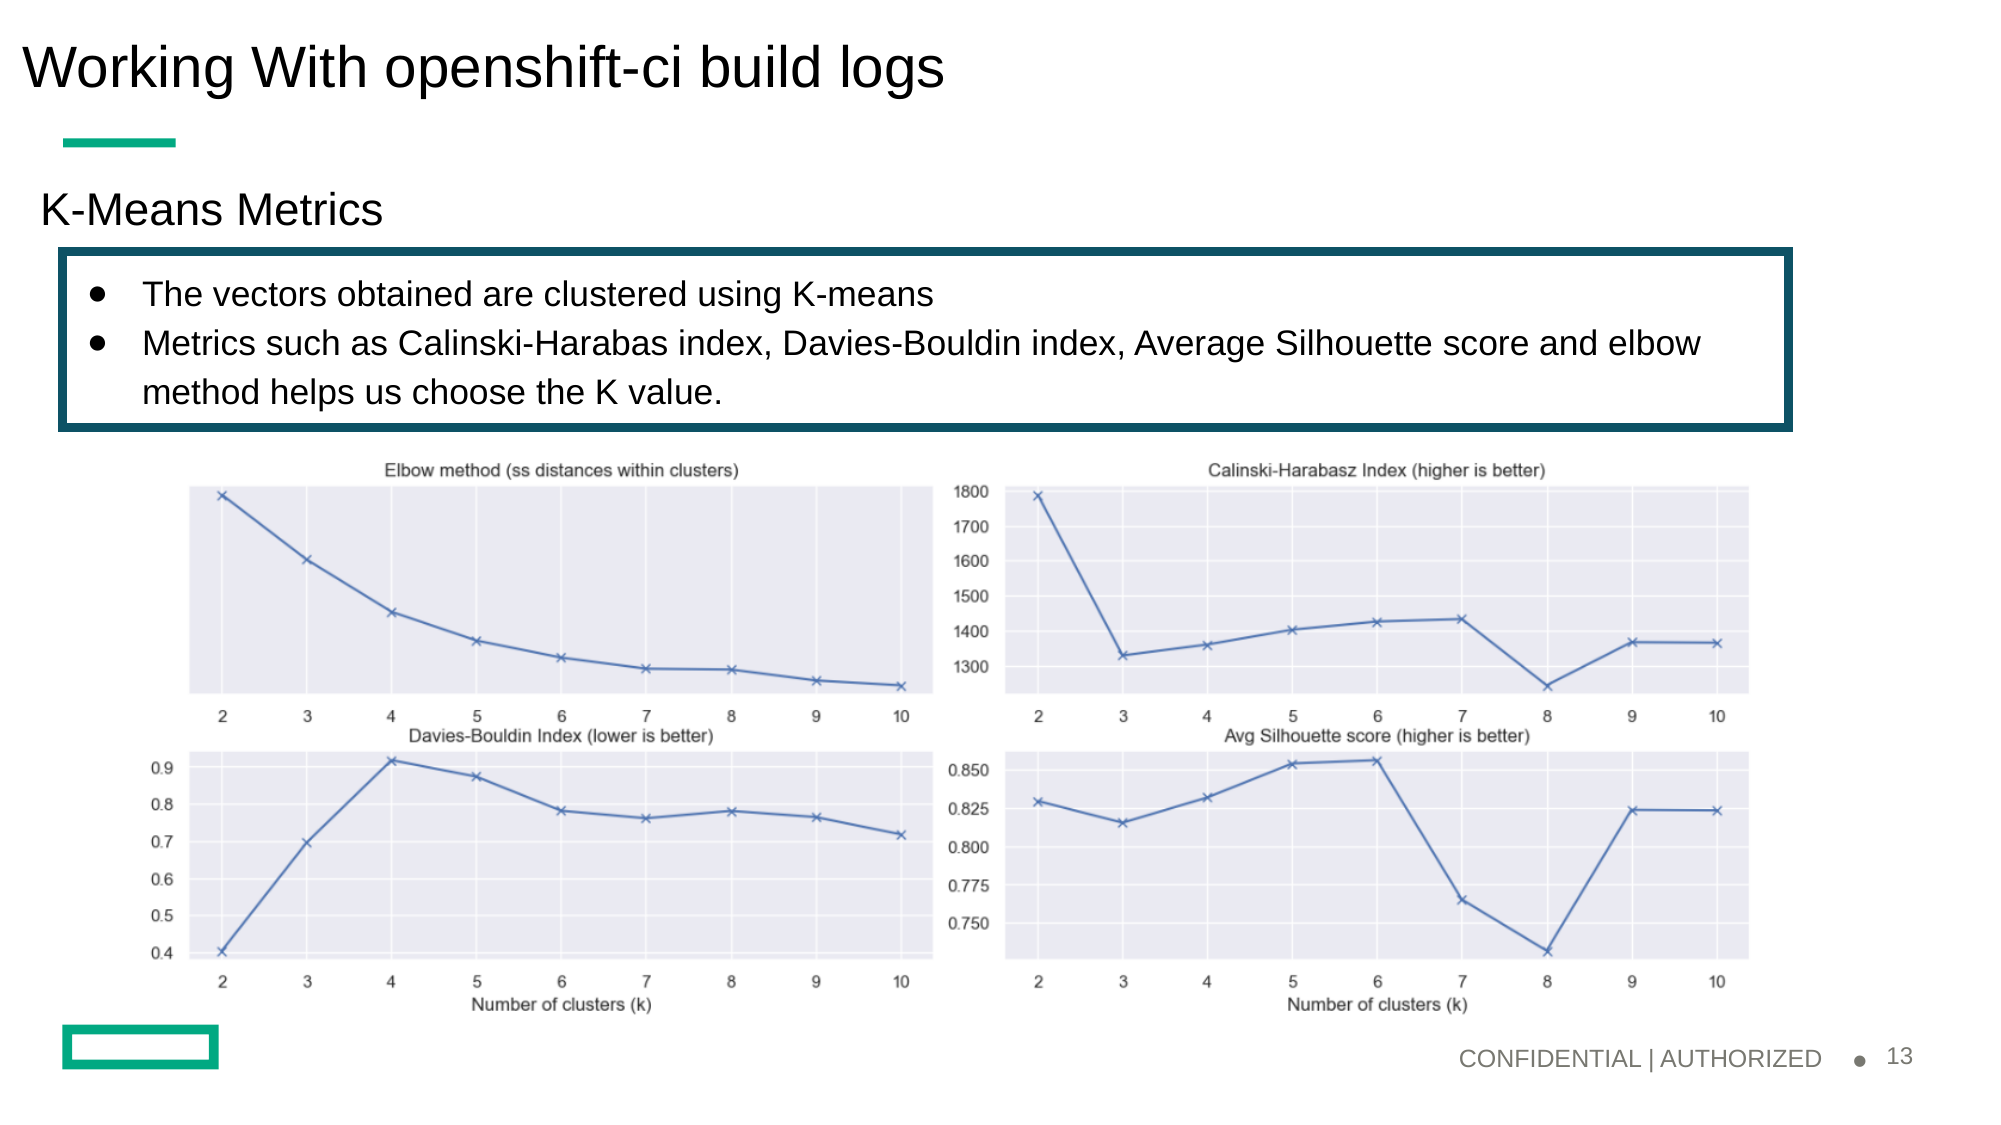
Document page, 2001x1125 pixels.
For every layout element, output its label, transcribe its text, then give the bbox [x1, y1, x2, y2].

picture [139, 449, 1774, 1025]
slide_number ‹#› [1837, 1033, 1950, 1094]
text_box [62, 396, 1789, 428]
text_box K-Means Metrics [25, 164, 1800, 269]
title Working With openshift-ci build logs [7, 35, 1894, 102]
footer CONFIDENTIAL | AUTHORIZED [610, 1005, 1838, 1073]
text_box The vectors obtained are clustered using K-means Metrics such as Calinski-Harabas index, Davies-Bouldin index, Average Silhouette score and elbow method helps us choose the K value. [52, 249, 1827, 396]
